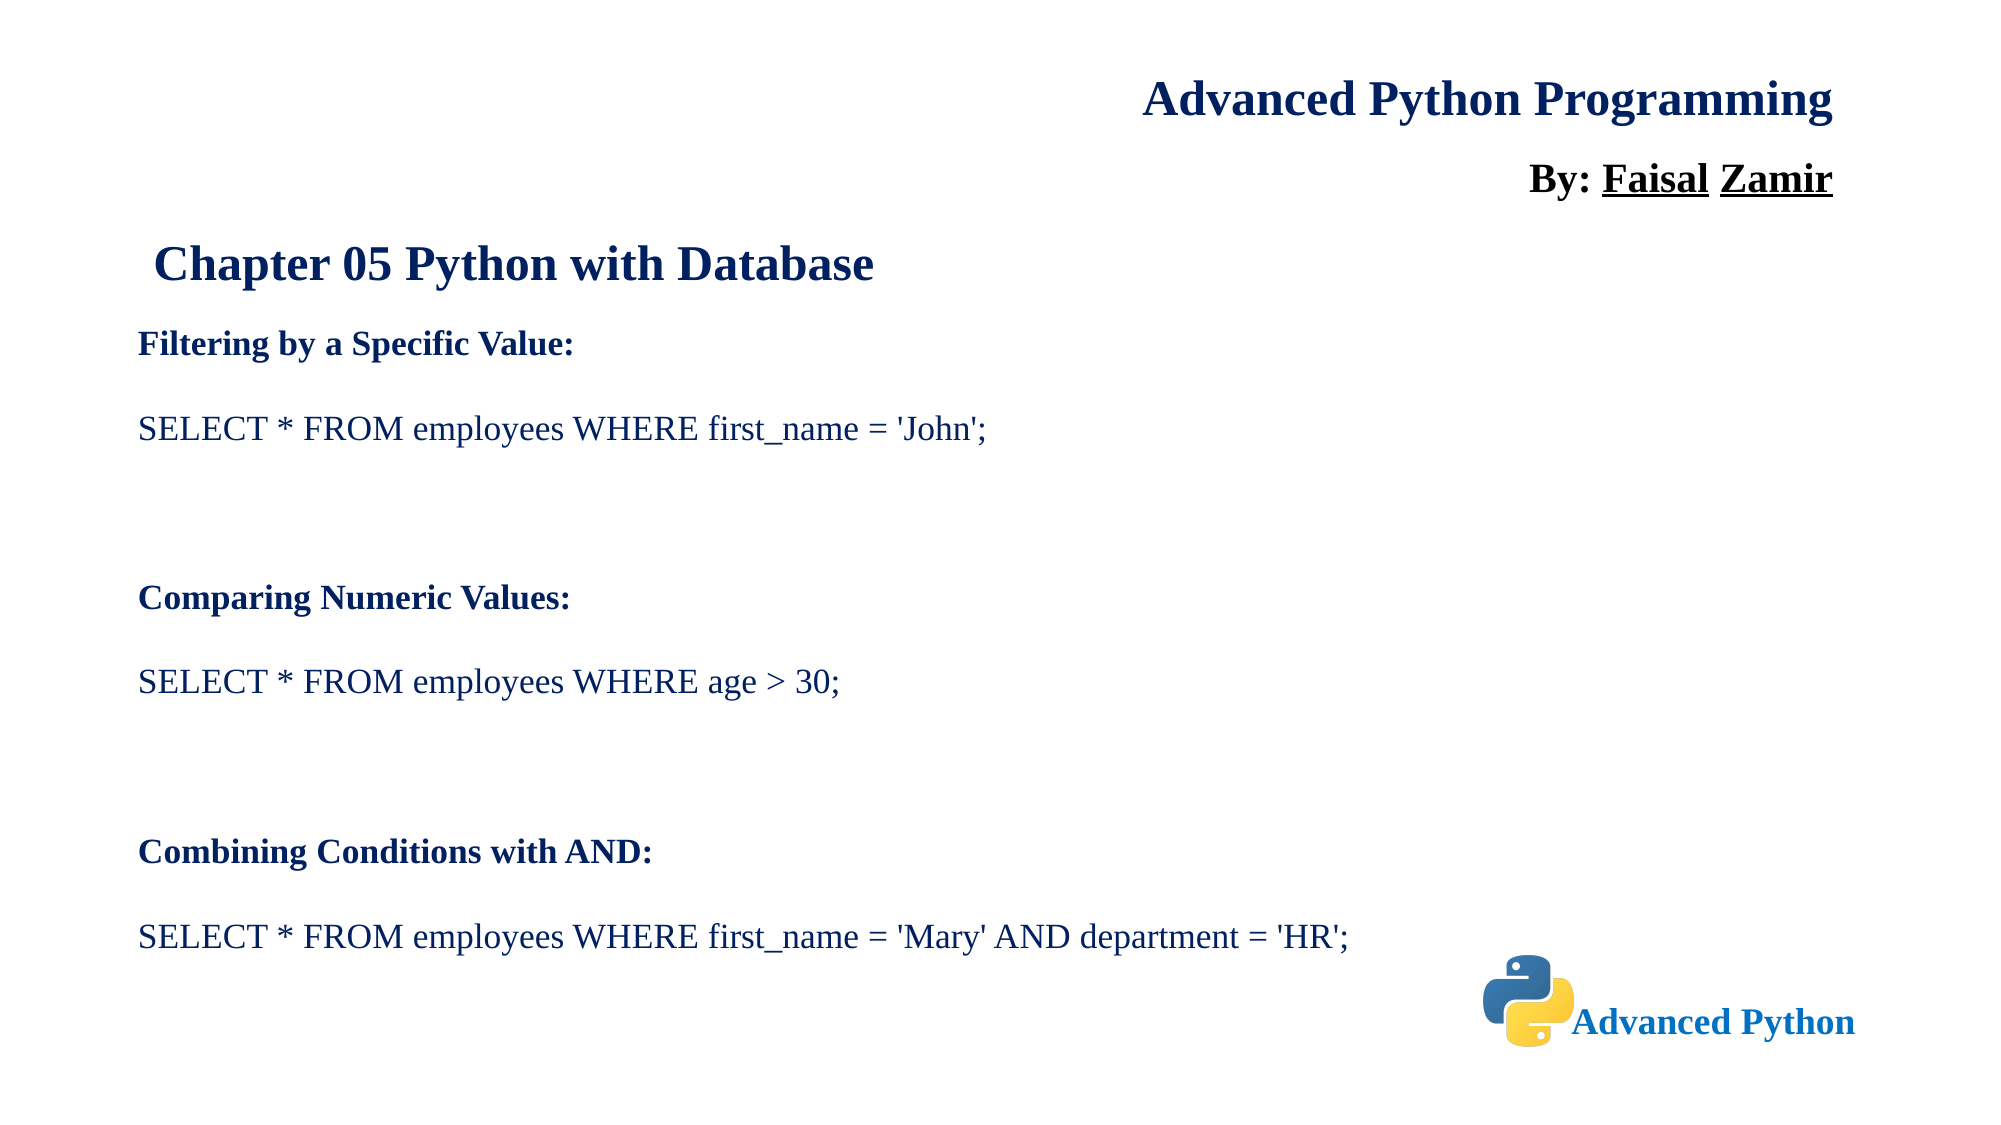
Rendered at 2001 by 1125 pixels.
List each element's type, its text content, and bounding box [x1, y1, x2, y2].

picture [1483, 955, 1574, 1047]
list Filtering by a Specific Value: SELECT * FROM employees WHERE first_name = 'John'; Comparing Numeric Values: SELECT * FROM employees WHERE age > 30; Combining Conditions with AND: SELECT * FROM employees WHERE first_name = 'Mary' AND department = 'HR'; [122, 291, 1848, 1062]
text_box Advanced Python [1465, 955, 1971, 1062]
text_box Advanced Python Programming By: Faisal Zamir Chapter 05 Python with Database [138, 53, 1849, 273]
